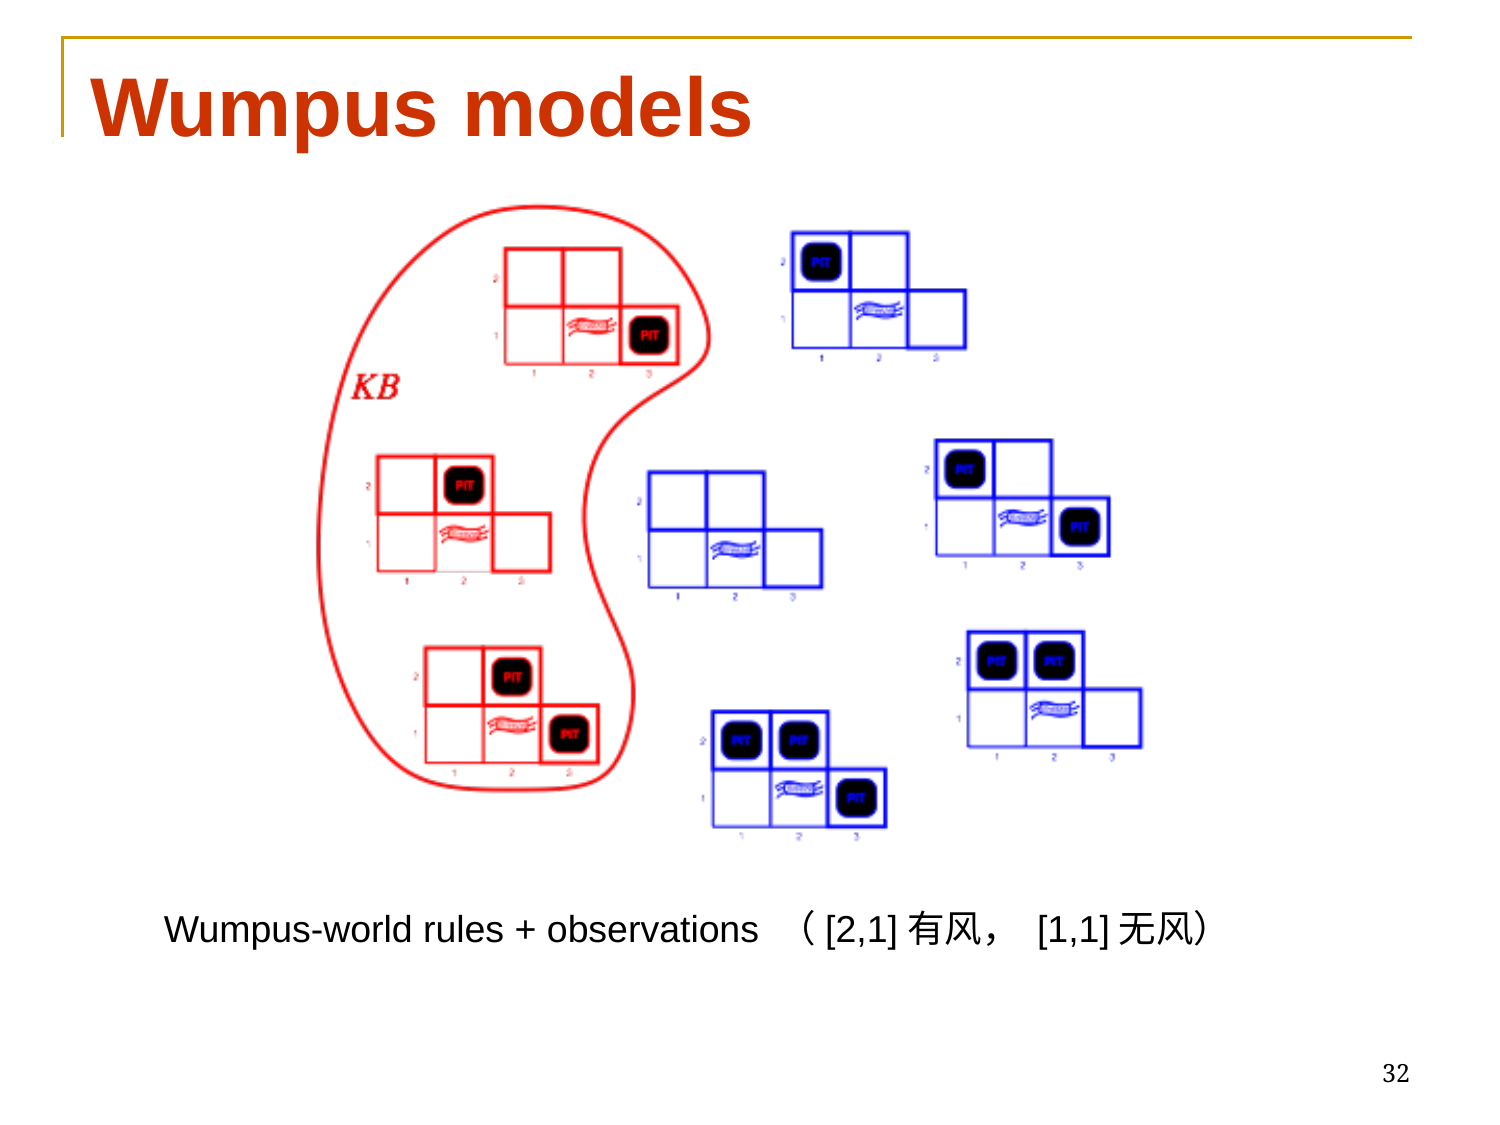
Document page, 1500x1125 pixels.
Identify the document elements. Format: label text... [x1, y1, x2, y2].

slide_number 32 [1074, 1023, 1426, 1100]
title Wumpus models [74, 45, 1426, 136]
picture [0, 138, 1500, 872]
